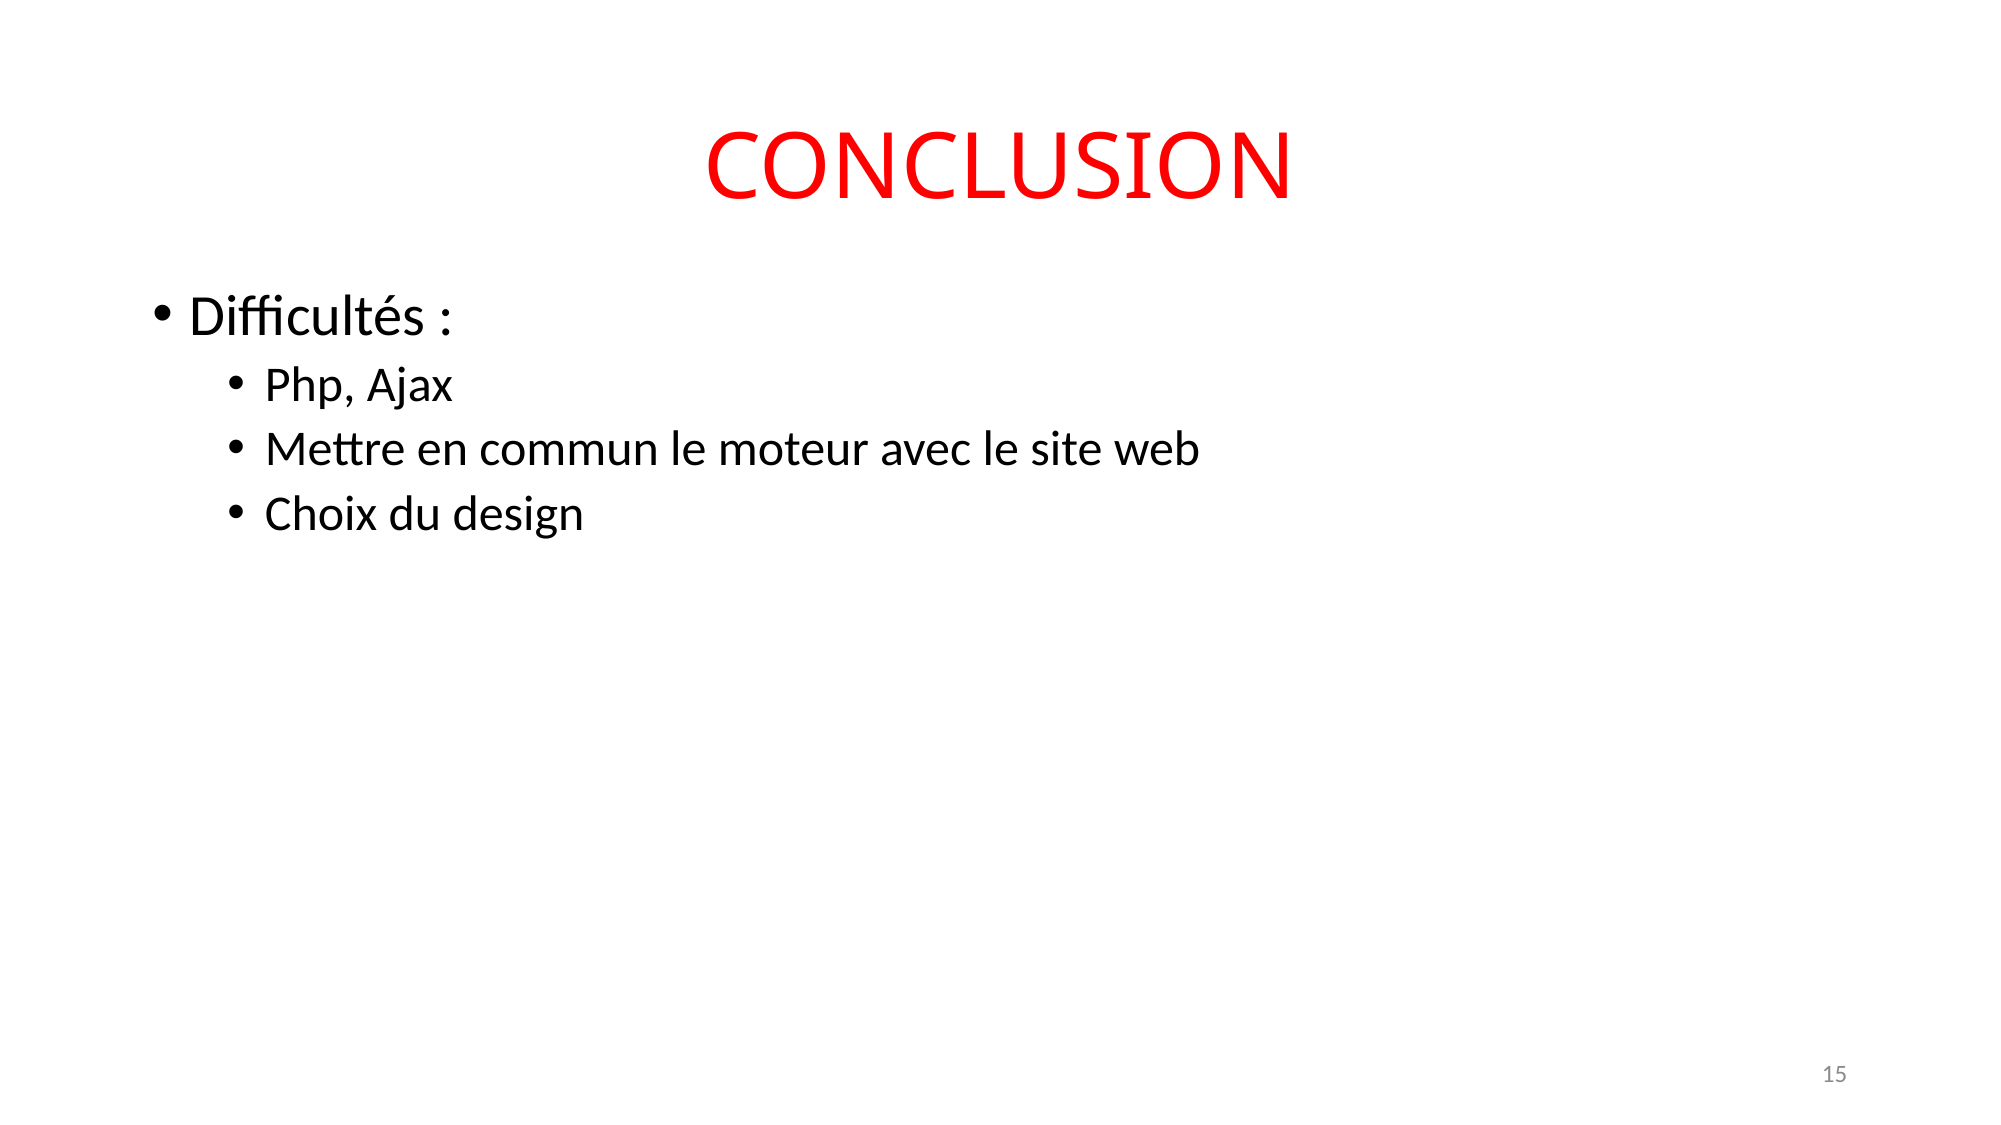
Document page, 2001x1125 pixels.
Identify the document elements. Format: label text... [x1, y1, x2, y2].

slide_number 15 [1412, 1042, 1863, 1103]
list Difficultés : Php, Ajax Mettre en commun le moteur avec le site web Choix du design [137, 277, 1863, 1014]
title CONCLUSION [137, 59, 1863, 277]
